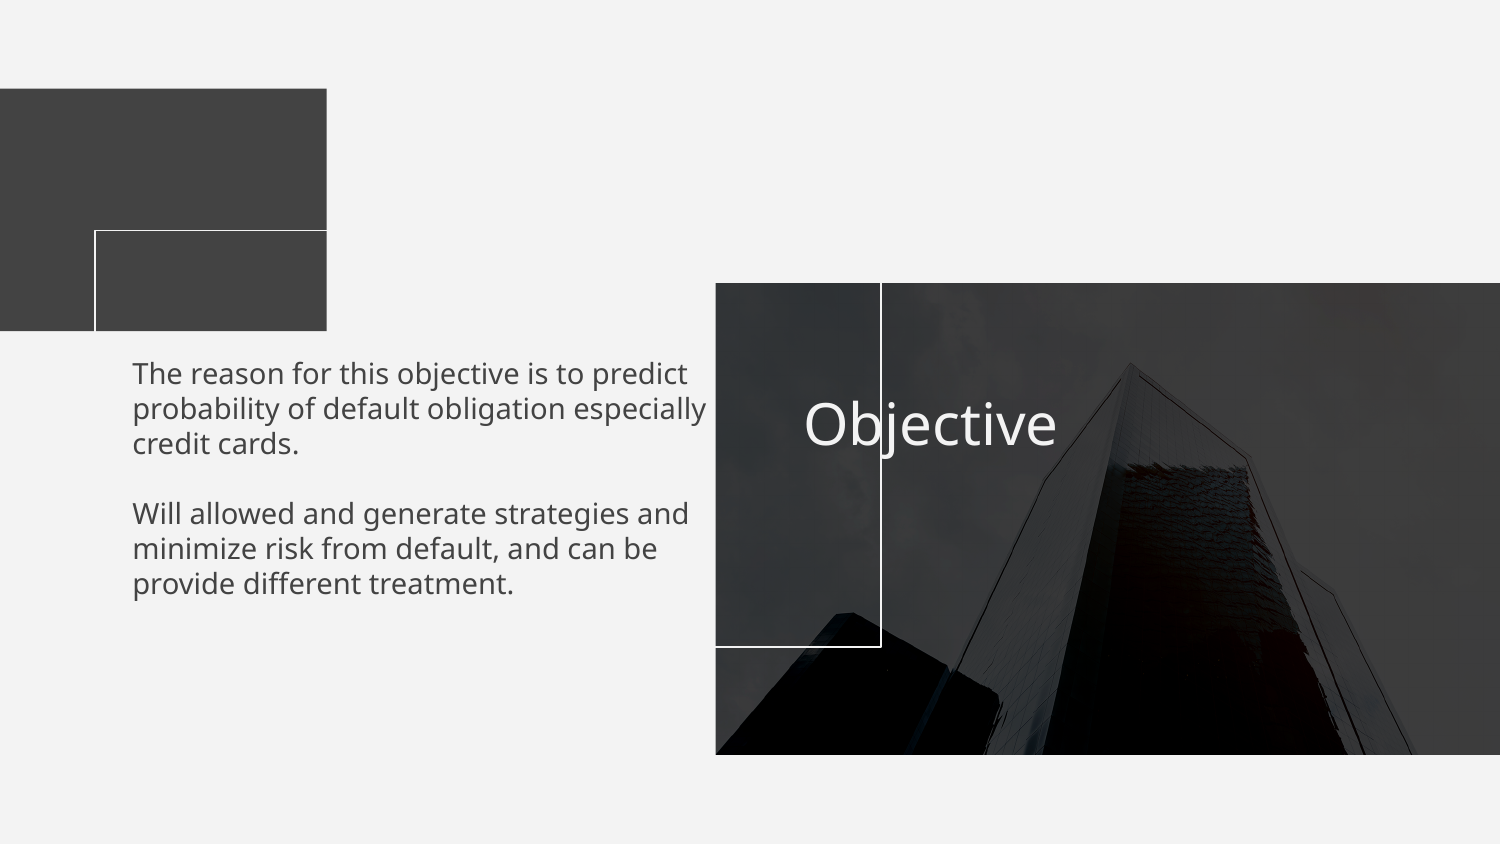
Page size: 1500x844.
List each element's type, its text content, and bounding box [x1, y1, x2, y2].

subtitle The reason for this objective is to predict probability of default obligation especially credit cards. Will allowed and generate strategies and minimize risk from default, and can be provide different treatment. [117, 340, 710, 592]
picture [715, 283, 1500, 755]
text_box [0, 88, 327, 332]
text_box [94, 230, 881, 647]
